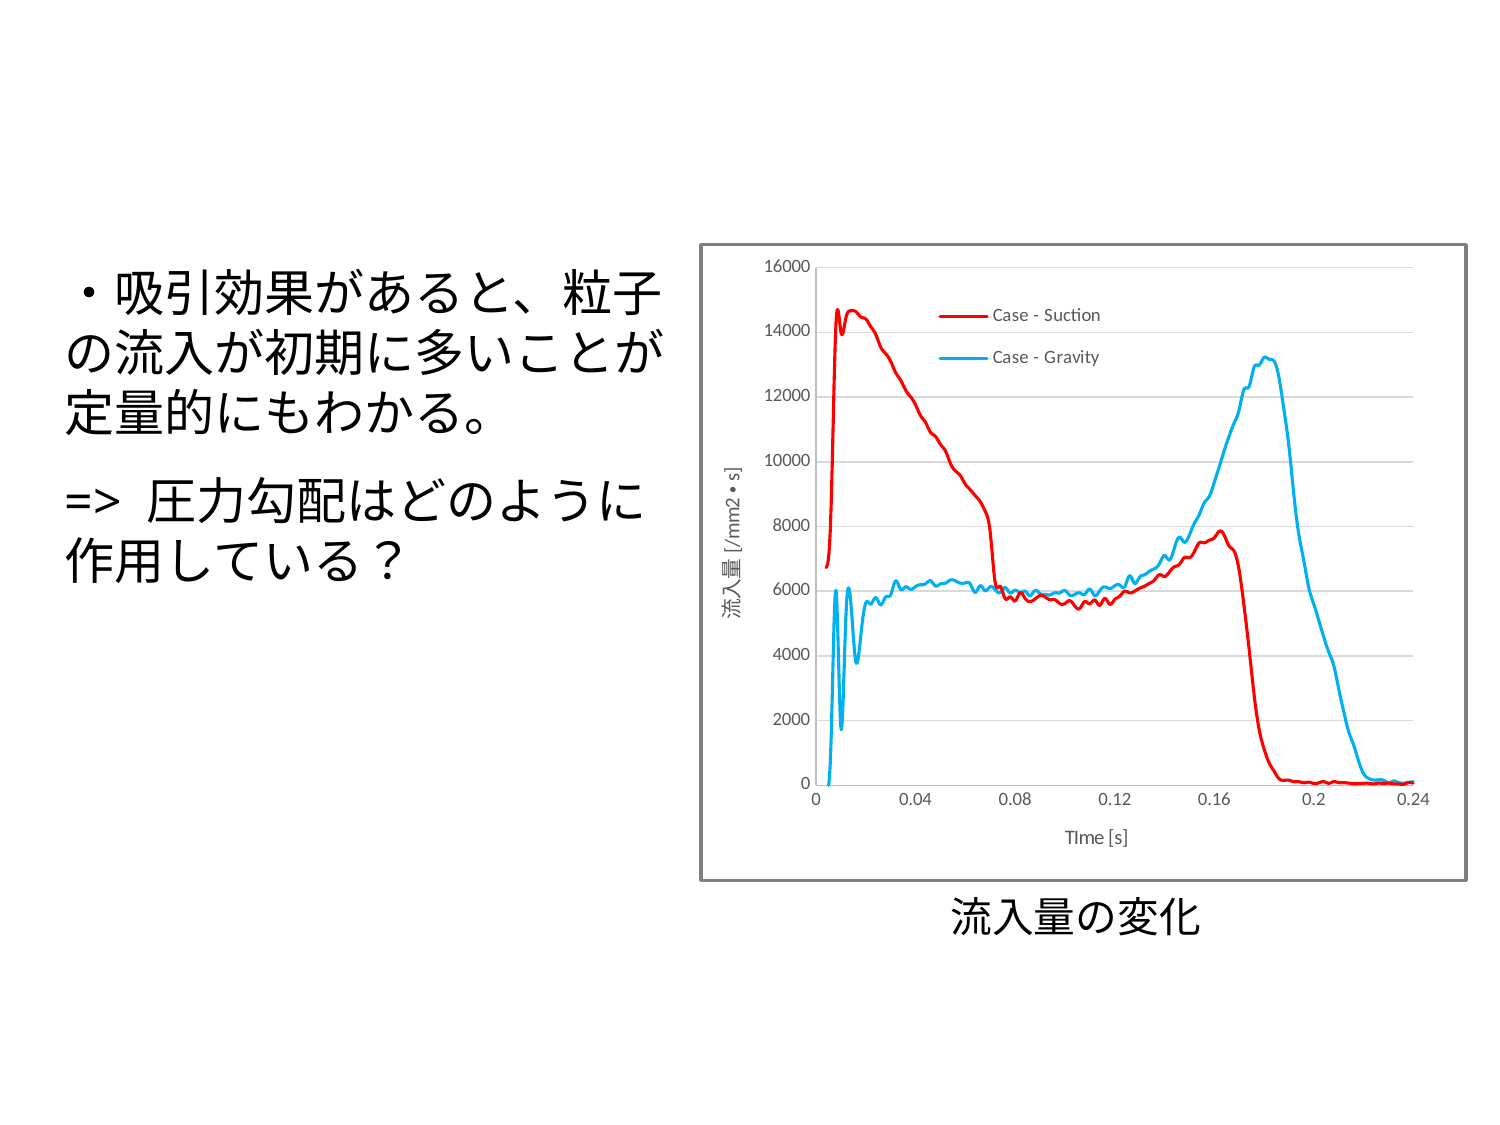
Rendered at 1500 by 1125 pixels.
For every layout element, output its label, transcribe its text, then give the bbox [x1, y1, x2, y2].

chart [699, 242, 1468, 882]
text_box 流入量の変化 [699, 883, 1452, 949]
text_box => 圧力勾配はどのように作用している？ [49, 461, 699, 597]
text_box ・吸引効果があると、粒子の流入が初期に多いことが定量的にもわかる。 [49, 253, 699, 449]
